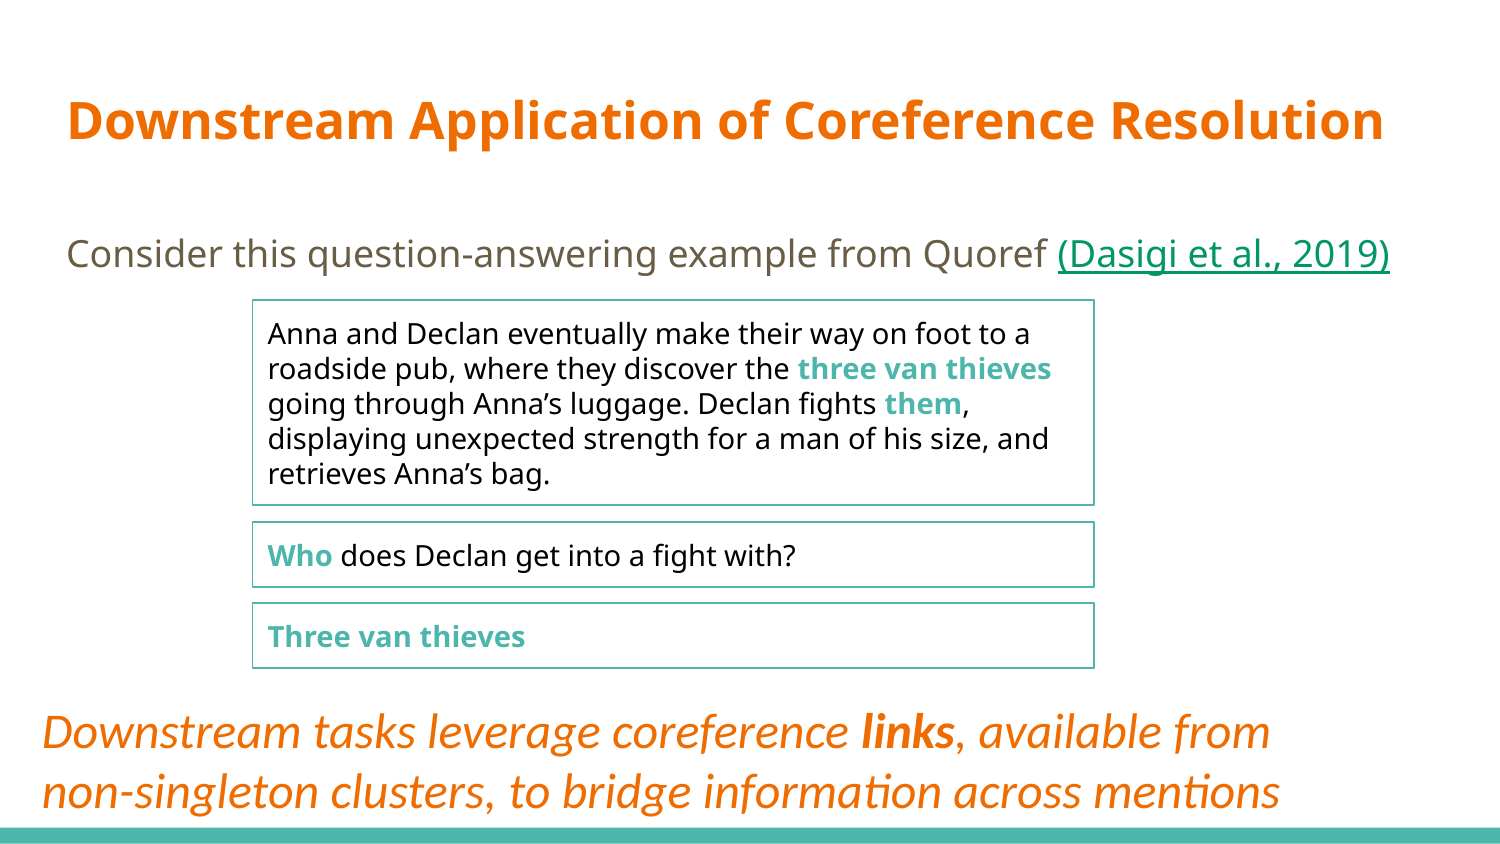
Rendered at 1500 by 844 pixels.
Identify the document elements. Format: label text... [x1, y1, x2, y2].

text_box Three van thieves [252, 602, 1095, 668]
list Consider this question-answering example from Quoref (Dasigi et al., 2019) [51, 207, 1449, 750]
text_box Who does Declan get into a fight with? [252, 521, 1095, 587]
text_box Anna and Declan eventually make their way on foot to a roadside pub, where they discover the three van thieves going through Anna’s luggage. Declan fights them, displaying unexpected strength for a man of his size, and retrieves Anna’s bag. [252, 300, 1095, 505]
title Downstream Application of Coreference Resolution [51, 72, 1449, 189]
text_box Downstream tasks leverage coreference links, available from non-singleton clusters, to bridge information across mentions [26, 683, 1354, 827]
